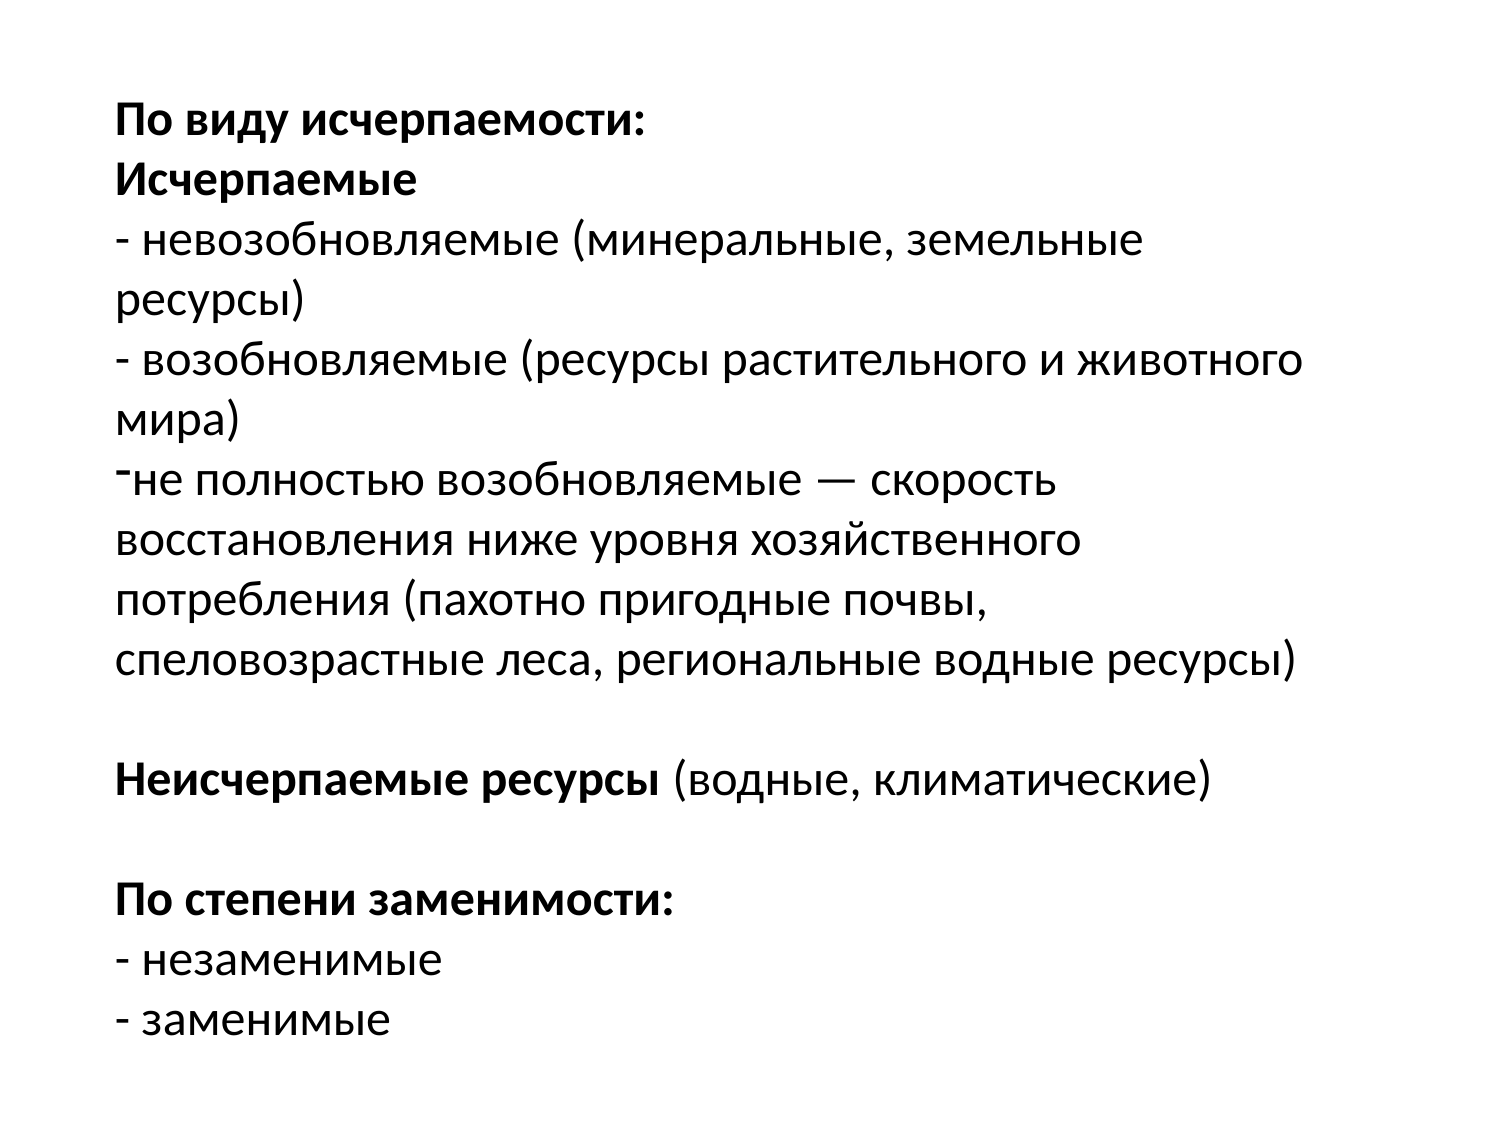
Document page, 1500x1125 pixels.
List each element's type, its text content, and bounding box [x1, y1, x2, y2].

text_box По виду исчерпаемости: Исчерпаемые - невозобновляемые (минеральные, земельные ресурсы) - возобновляемые (ресурсы растительного и животного мира) не полностью возобновляемые — скорость восстановления ниже уровня хозяйственного потребления (пахотно пригодные почвы, спеловозрастные леса, региональные водные ресурсы) Неисчерпаемые ресурсы (водные, климатические) По степени заменимости: - незаменимые - заменимые [100, 78, 1355, 1053]
